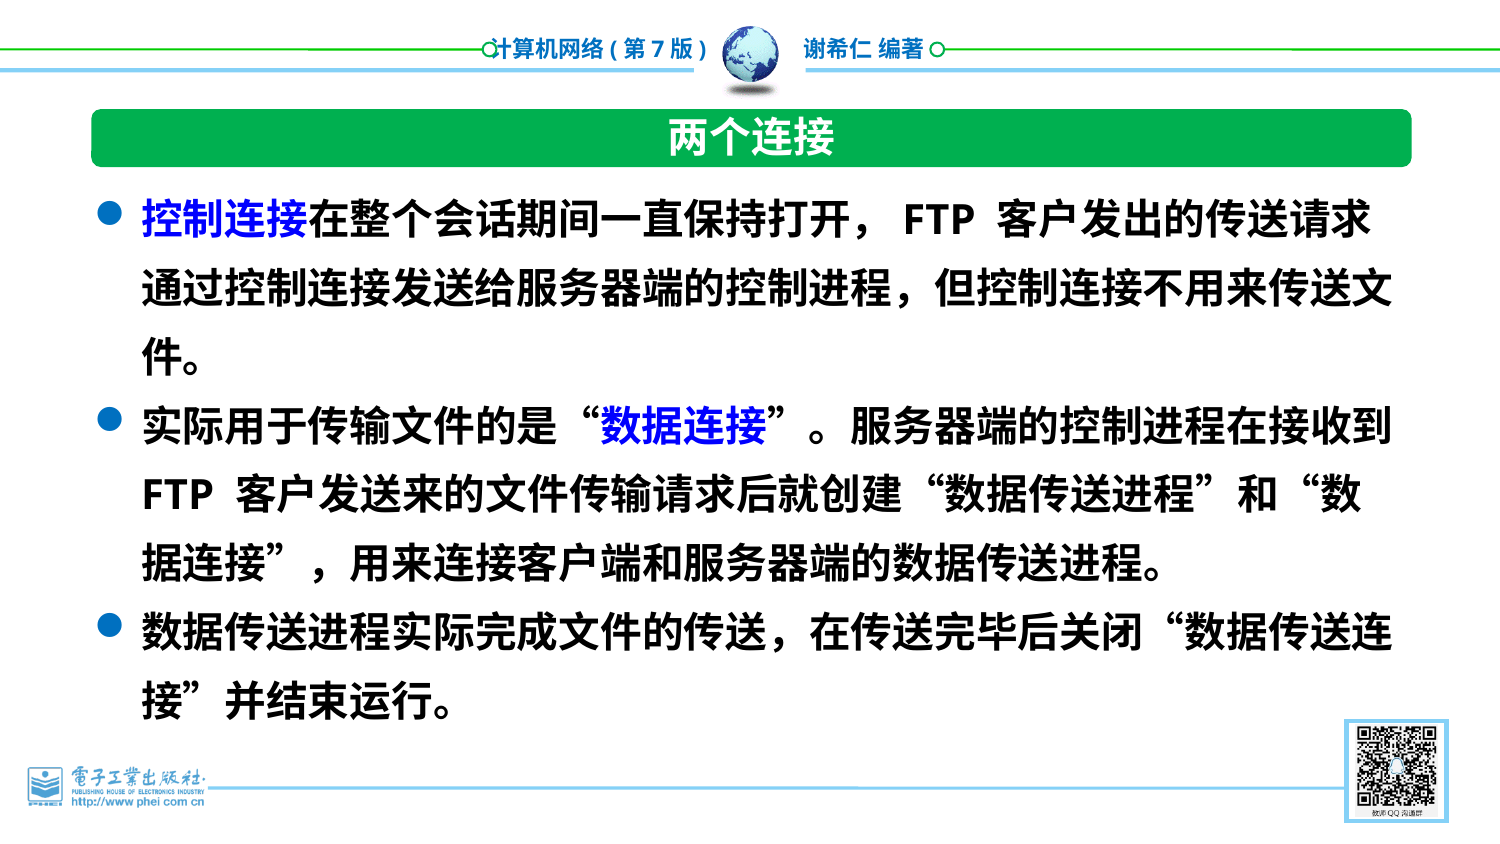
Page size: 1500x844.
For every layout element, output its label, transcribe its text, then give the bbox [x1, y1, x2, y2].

text_box [850, 109, 1412, 167]
picture [23, 764, 208, 809]
text_box 控制连接在整个会话期间一直保持打开，FTP 客户发出的传送请求通过控制连接发送给服务器端的控制进程，但控制连接不用来传送文件。 实际用于传输文件的是“数据连接”。服务器端的控制进程在接收到 FTP 客户发送来的文件传输请求后就创建“数据传送进程”和“数据连接”，用来连接客户端和服务器端的数据传送进程。 数据传送进程实际完成文件的传送，在传送完毕后关闭“数据传送连接”并结束运行。 [79, 167, 1412, 732]
text_box 两个连接 [653, 103, 850, 167]
picture [1355, 724, 1438, 817]
picture [720, 24, 780, 100]
text_box [91, 109, 653, 167]
